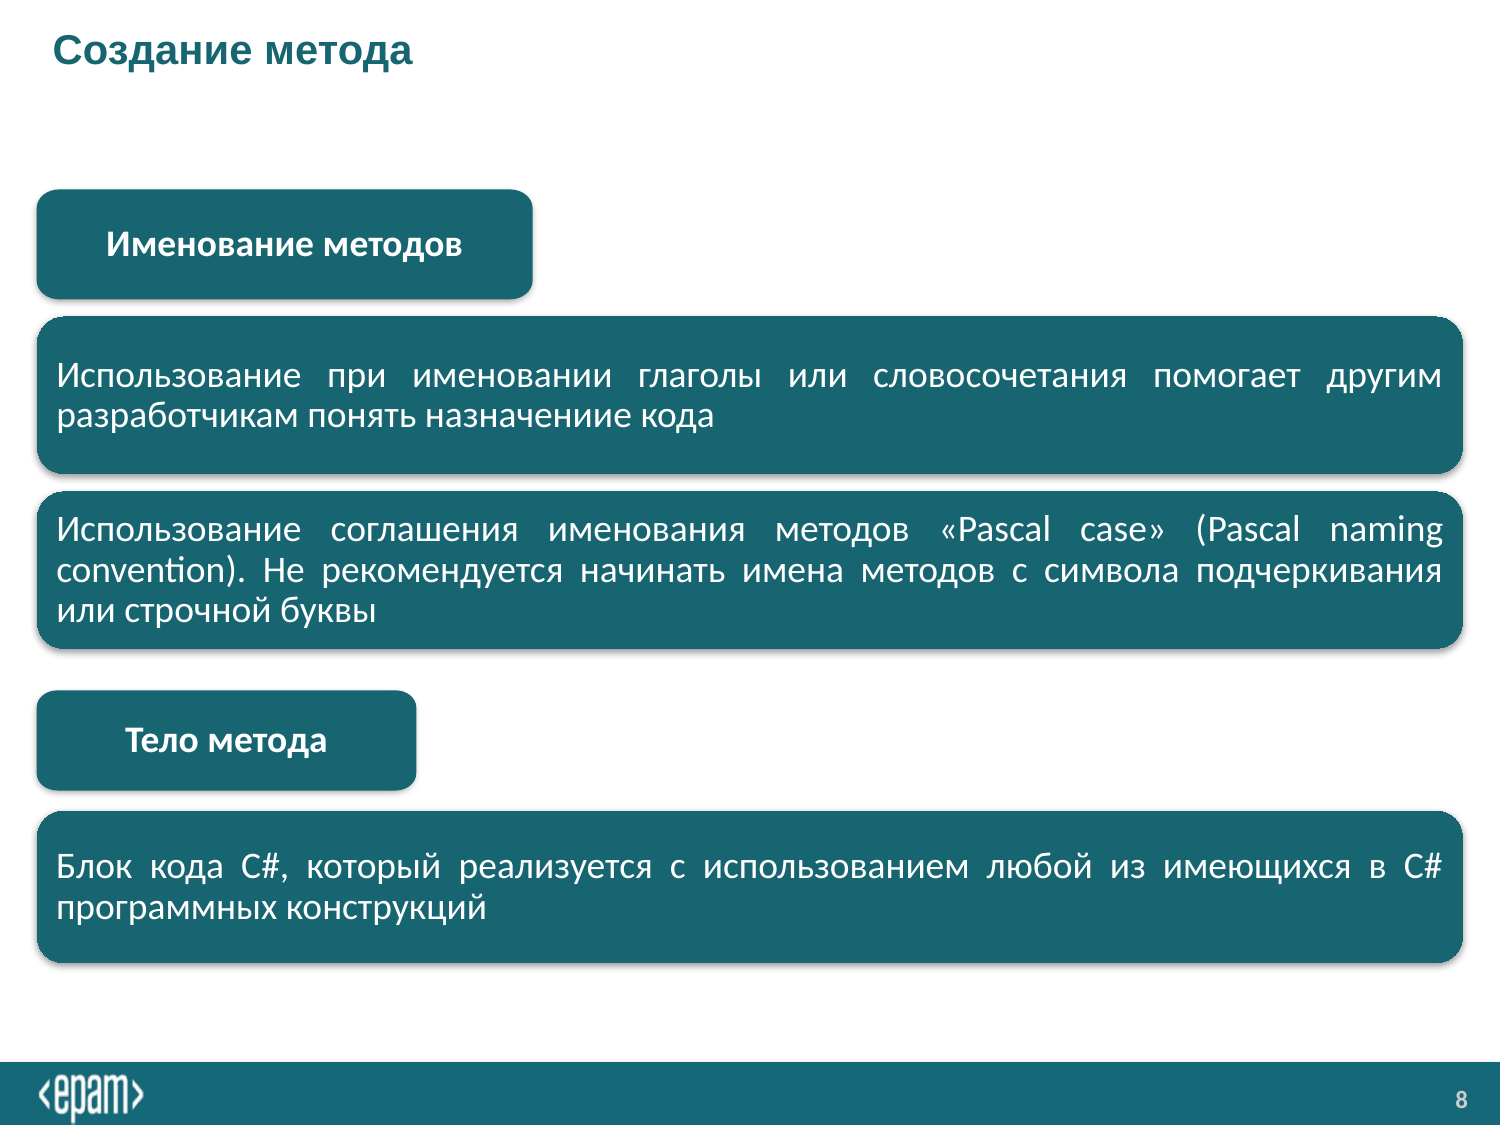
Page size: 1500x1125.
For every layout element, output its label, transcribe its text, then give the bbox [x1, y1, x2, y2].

text_box Использование соглашения именования методов «Pascal case» (Pascal naming convention). Не рекомендуется начинать имена методов с символа подчеркивания или строчной буквы [37, 491, 1463, 649]
text_box Именование методов [36, 189, 533, 300]
text_box Использование при именовании глаголы или словосочетания помогает другим разработчикам понять назначениие кода [37, 316, 1463, 474]
picture [38, 1074, 144, 1125]
text_box Блок кода C#, который реализуется с использованием любой из имеющихся в C# программных конструкций [37, 811, 1463, 963]
title Создание метода [0, 0, 1500, 95]
text_box Тело метода [36, 690, 417, 791]
